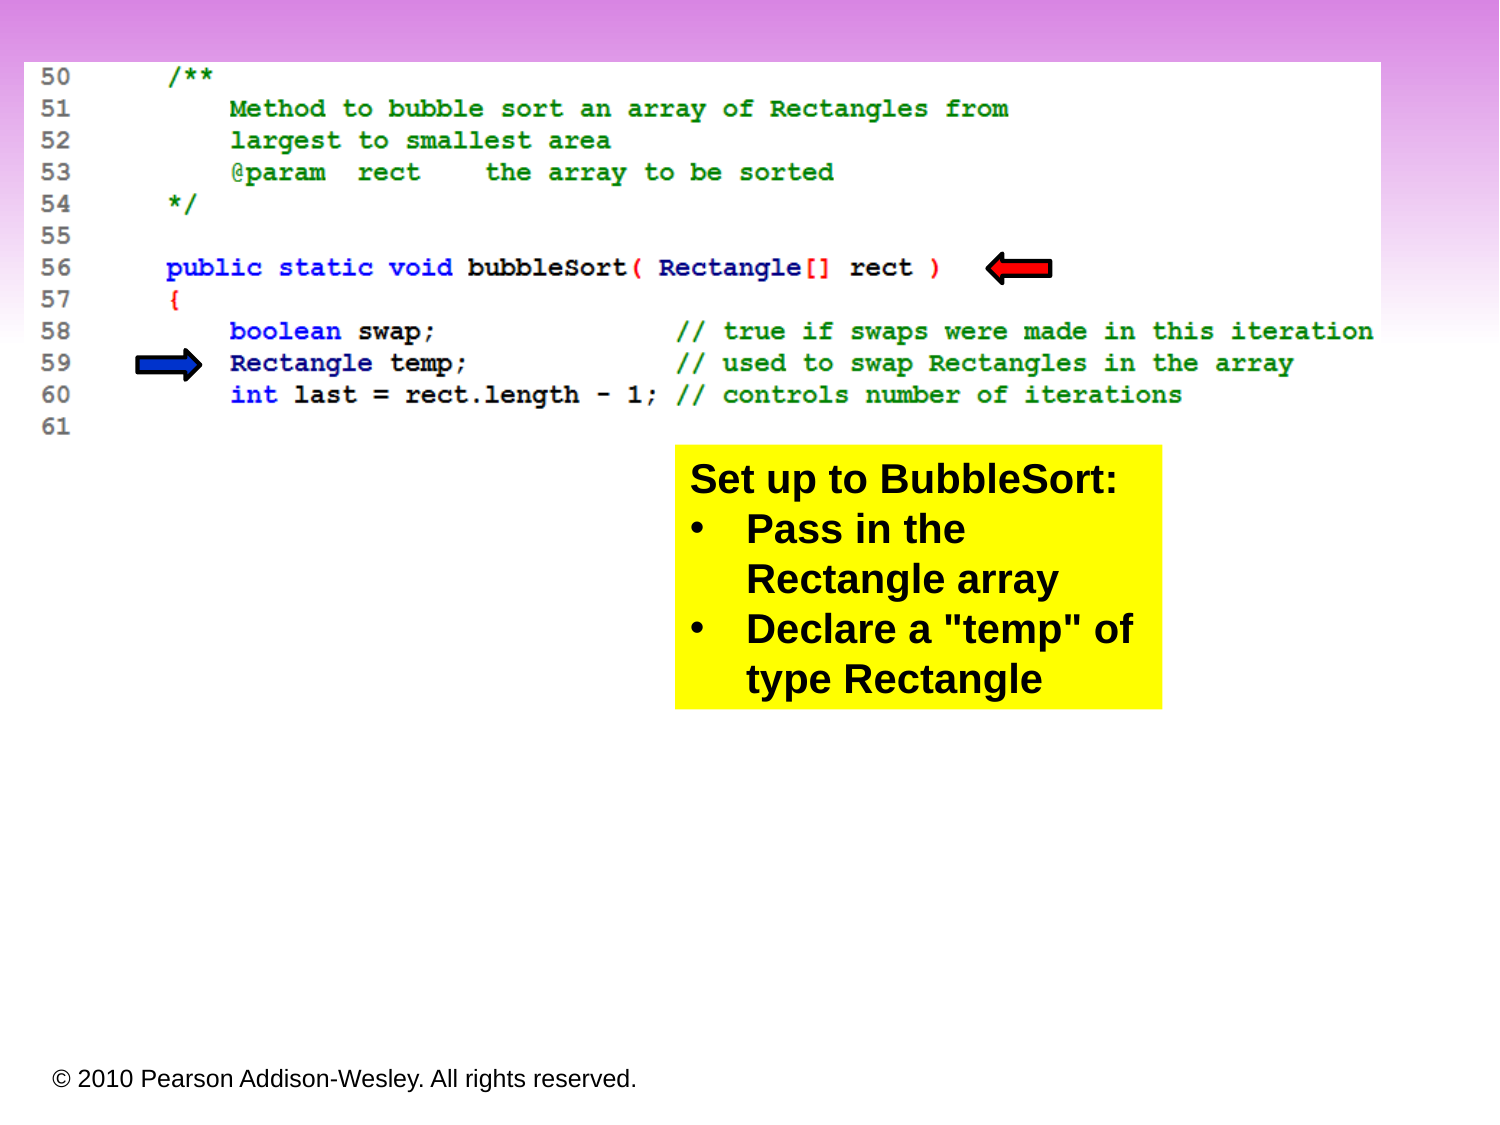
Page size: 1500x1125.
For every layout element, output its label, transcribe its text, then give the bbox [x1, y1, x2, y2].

text_box Set up to BubbleSort: Pass in the Rectangle array Declare a "temp" of type Rectangle [675, 453, 1163, 710]
picture [24, 62, 1381, 445]
